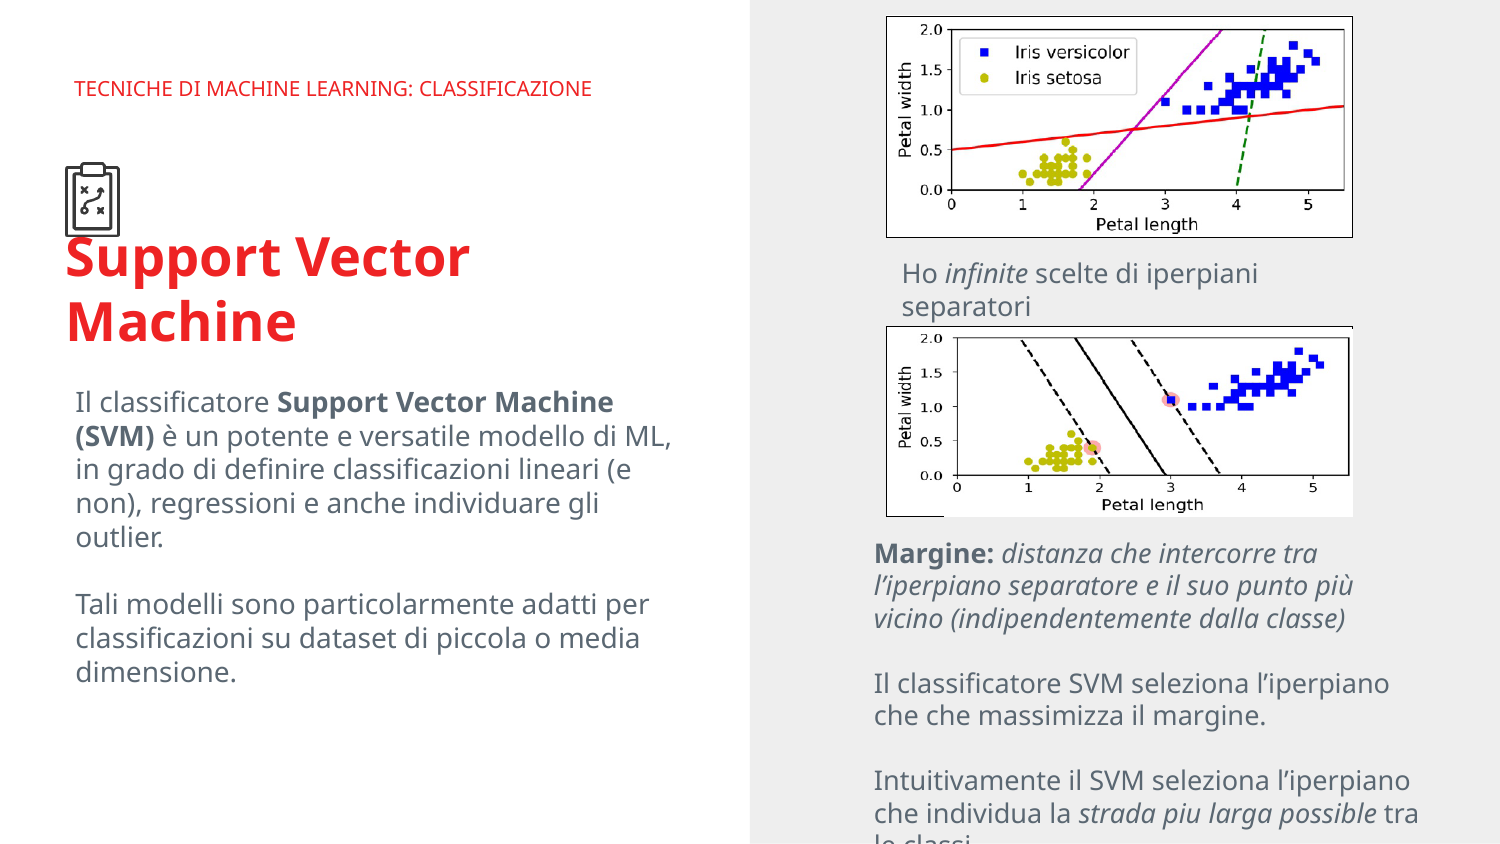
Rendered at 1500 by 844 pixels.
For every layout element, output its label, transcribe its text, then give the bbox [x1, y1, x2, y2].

text_box Il classificatore Support Vector Machine (SVM) è un potente e versatile modello di ML, in grado di definire classificazioni lineari (e non), regressioni e anche individuare gli outlier. Tali modelli sono particolarmente adatti per classificazioni su dataset di piccola o media dimensione. [60, 369, 725, 673]
text_box Margine: distanza che intercorre tra l’iperpiano separatore e il suo punto più vicino (indipendentemente dalla classe) Il classificatore SVM seleziona l’iperpiano che che massimizza il margine. Intuitivamente il SVM seleziona l’iperpiano che individua la strada piu larga possible tra le classi. [859, 521, 1466, 825]
picture [55, 153, 126, 251]
picture [886, 15, 1353, 238]
text_box Support Vector Machine [50, 264, 725, 310]
text_box TECNICHE DI MACHINE LEARNING: CLASSIFICAZIONE [59, 64, 696, 111]
text_box Ho infinite scelte di iperpiani separatori [886, 241, 1408, 322]
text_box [886, 326, 1353, 518]
